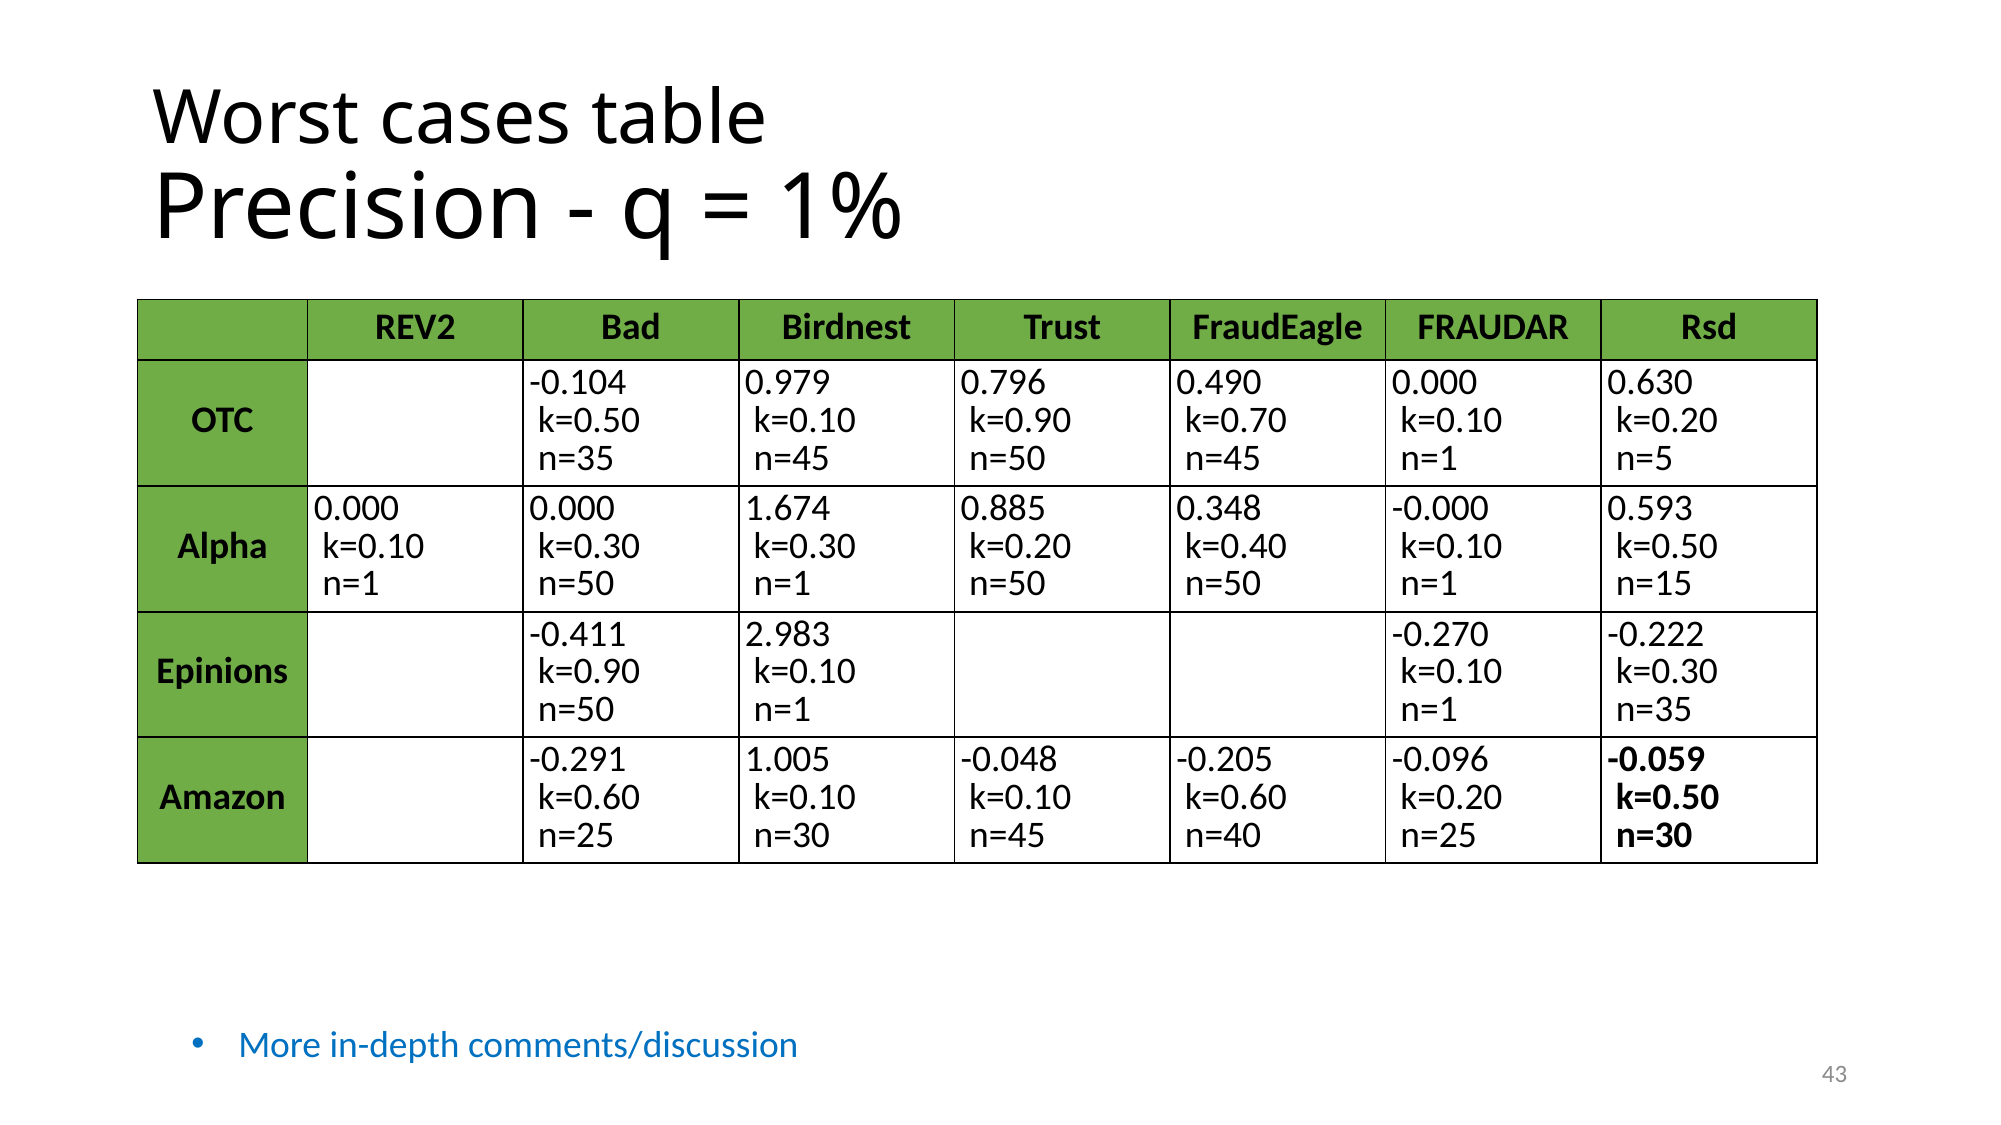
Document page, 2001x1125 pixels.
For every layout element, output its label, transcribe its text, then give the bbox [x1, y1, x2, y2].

table_cell 1.005 k=0.10 n=30 [740, 738, 954, 862]
table_header FRAUDAR [1386, 300, 1600, 359]
table_cell 0.630 k=0.20 n=5 [1602, 361, 1816, 485]
table_header Birdnest [740, 300, 954, 359]
table_header REV2 [308, 300, 522, 359]
table_cell Alpha [138, 487, 307, 611]
table_cell -0.411 k=0.90 n=50 [524, 613, 738, 736]
table_header Bad [524, 300, 738, 359]
table_cell [1171, 613, 1385, 736]
table_header Rsd [1602, 300, 1816, 359]
table_cell -0.205 k=0.60 n=40 [1171, 738, 1385, 862]
table_cell 0.885 k=0.20 n=50 [955, 487, 1169, 611]
table_cell -0.291 k=0.60 n=25 [524, 738, 738, 862]
text_box More in-depth comments/discussion [176, 1012, 815, 1073]
table_cell [308, 738, 522, 862]
table_cell Epinions [138, 613, 307, 736]
slide_number 43 [1412, 1042, 1863, 1103]
table_cell -0.270 k=0.10 n=1 [1386, 613, 1600, 736]
table_cell [955, 613, 1169, 736]
table_cell [308, 361, 522, 485]
table_cell 0.000 k=0.10 n=1 [308, 487, 522, 611]
table_cell 0.593 k=0.50 n=15 [1602, 487, 1816, 611]
table_cell 1.674 k=0.30 n=1 [740, 487, 954, 611]
table_cell -0.096 k=0.20 n=25 [1386, 738, 1600, 862]
title Worst cases table Precision - q = 1% [137, 59, 1863, 278]
table_header [138, 300, 307, 359]
table_cell -0.059 k=0.50 n=30 [1602, 738, 1816, 862]
table_cell OTC [138, 361, 307, 485]
table_cell -0.104 k=0.50 n=35 [524, 361, 738, 485]
table_header Trust [955, 300, 1169, 359]
table_cell 0.490 k=0.70 n=45 [1171, 361, 1385, 485]
table_cell [308, 613, 522, 736]
table_cell 0.348 k=0.40 n=50 [1171, 487, 1385, 611]
table_cell 0.796 k=0.90 n=50 [955, 361, 1169, 485]
table_cell -0.000 k=0.10 n=1 [1386, 487, 1600, 611]
table_cell 2.983 k=0.10 n=1 [740, 613, 954, 736]
table_cell 0.000 k=0.30 n=50 [524, 487, 738, 611]
table_cell 0.979 k=0.10 n=45 [740, 361, 954, 485]
table_cell 0.000 k=0.10 n=1 [1386, 361, 1600, 485]
table_cell Amazon [138, 738, 307, 862]
table_cell -0.048 k=0.10 n=45 [955, 738, 1169, 862]
table_cell -0.222 k=0.30 n=35 [1602, 613, 1816, 736]
table_header FraudEagle [1171, 300, 1385, 359]
